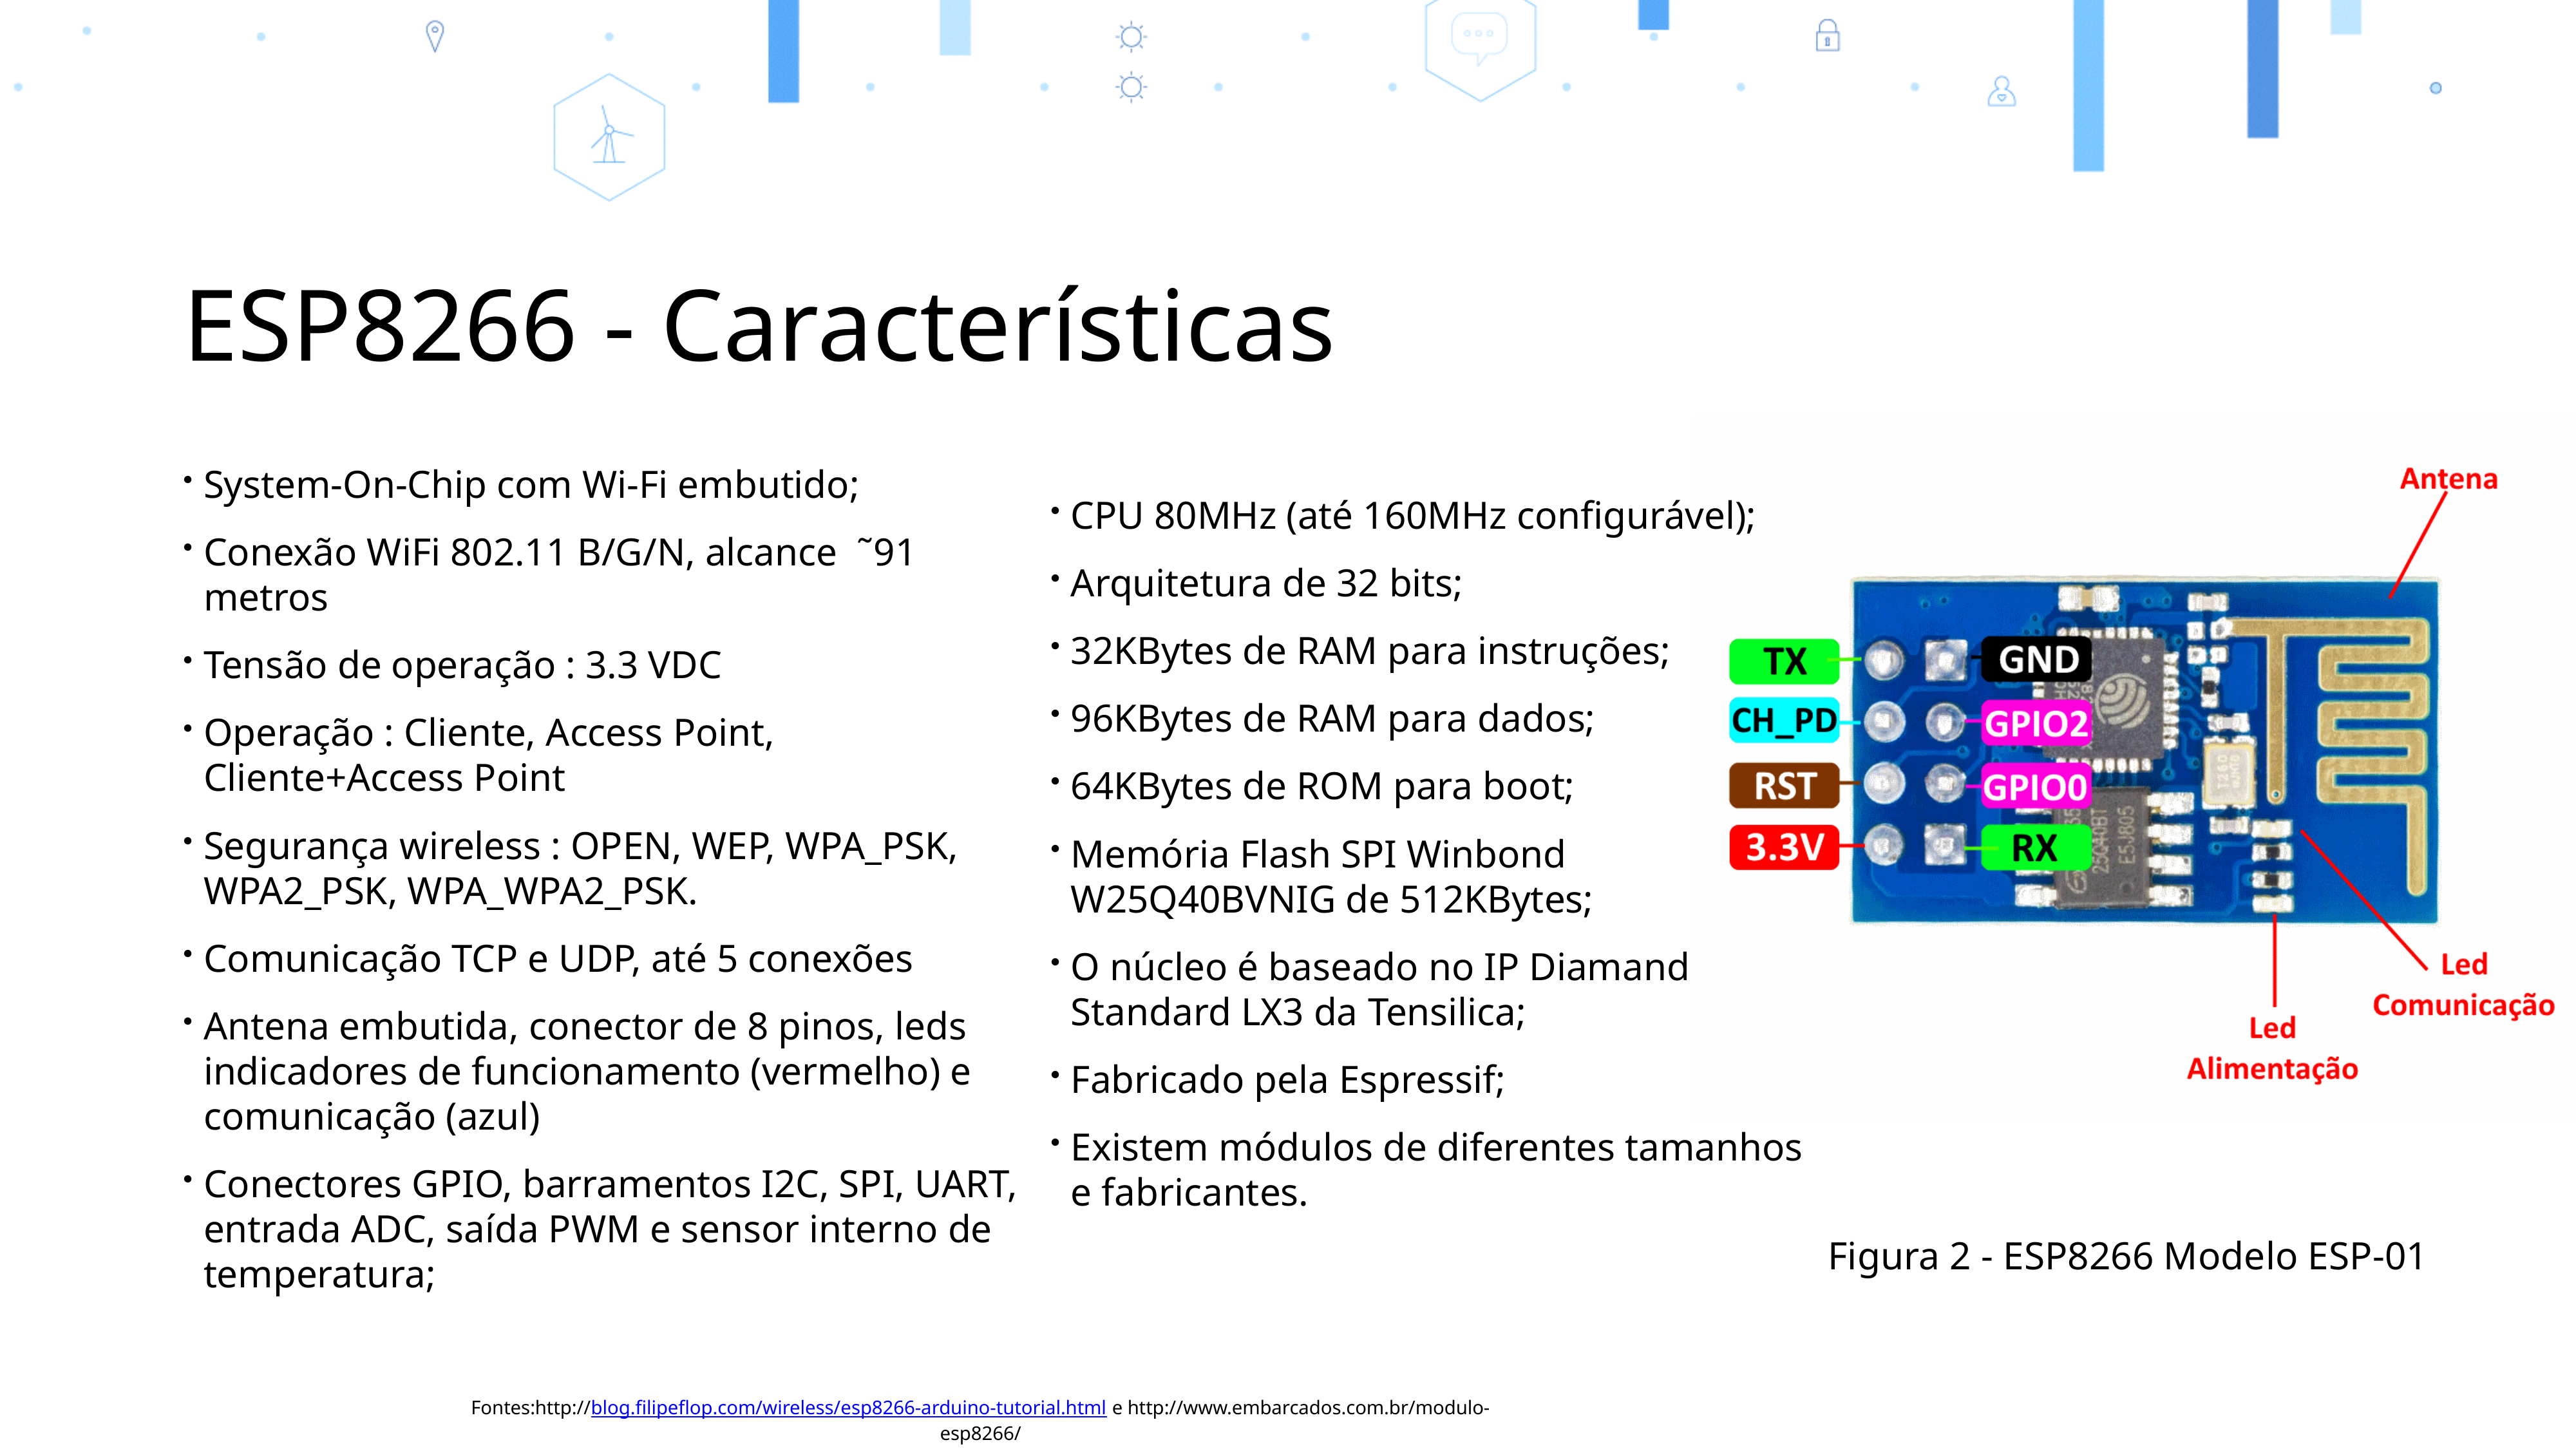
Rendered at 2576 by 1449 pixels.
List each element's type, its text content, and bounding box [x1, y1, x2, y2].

text_box Fontes:http://blog.filipeflop.com/wireless/esp8266-arduino-tutorial.html e http://www.embarcados.com.br/modulo-esp8266/ [442, 1388, 1520, 1449]
list CPU 80MHz (até 160MHz configurável); Arquitetura de 32 bits; 32KBytes de RAM para instruções; 96KBytes de RAM para dados; 64KBytes de ROM para boot; Memória Flash SPI Winbond W25Q40BVNIG de 512KBytes; O núcleo é baseado no IP Diamand Standard LX3 da Tensilica; Fabricado pela Espressif; Existem módulos de diferentes tamanhos e fabricantes. [1045, 415, 1815, 1289]
text_box System-On-Chip com Wi-Fi embutido; Conexão WiFi 802.11 B/G/N, alcance ˜91 metros Tensão de operação : 3.3 VDC Operação : Cliente, Access Point, Cliente+Access Point Segurança wireless : OPEN, WEP, WPA_PSK, WPA2_PSK, WPA_WPA2_PSK. Comunicação TCP e UDP, até 5 conexões Antena embutida, conector de 8 pinos, leds indicadores de funcionamento (vermelho) e comunicação (azul) Conectores GPIO, barramentos I2C, SPI, UART, entrada ADC, saída PWM e sensor interno de temperatura; [178, 411, 1045, 1345]
title ESP8266 - Características [177, 232, 2398, 410]
picture [0, 0, 2576, 1449]
text_box Figura 2 - ESP8266 Modelo ESP-01 [1781, 1224, 2476, 1285]
